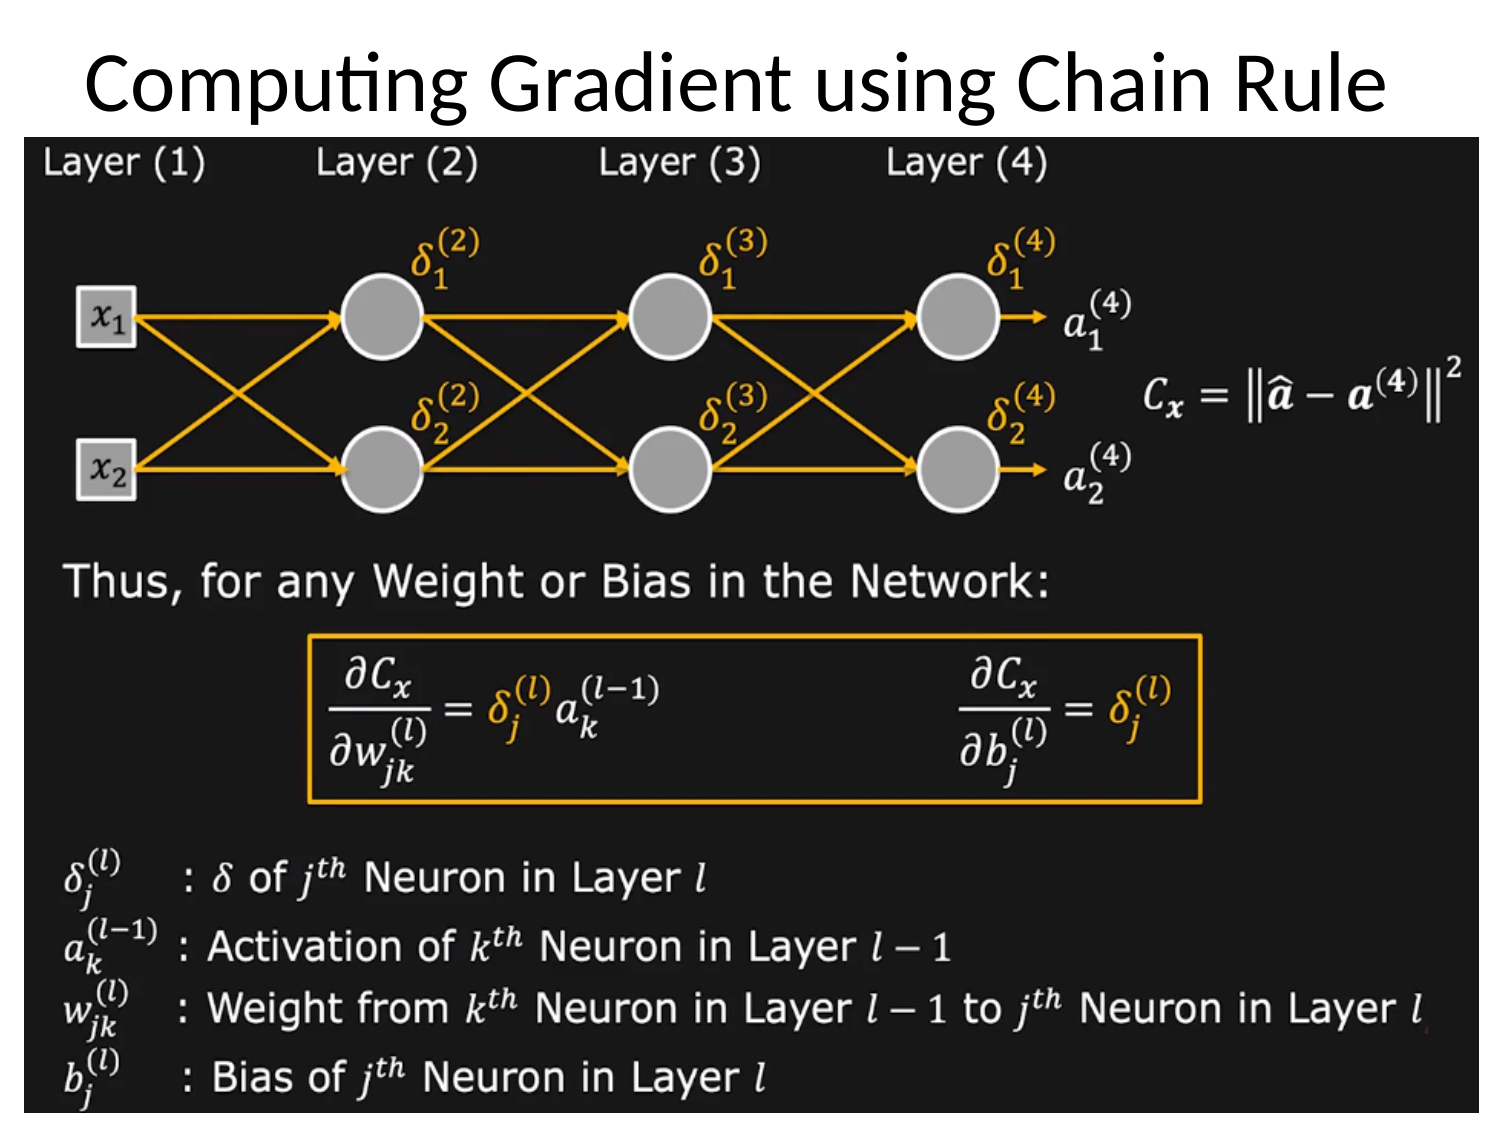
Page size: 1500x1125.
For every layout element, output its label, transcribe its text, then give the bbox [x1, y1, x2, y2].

title Computing Gradient using Chain Rule [62, 12, 1413, 135]
picture [24, 137, 1480, 1113]
